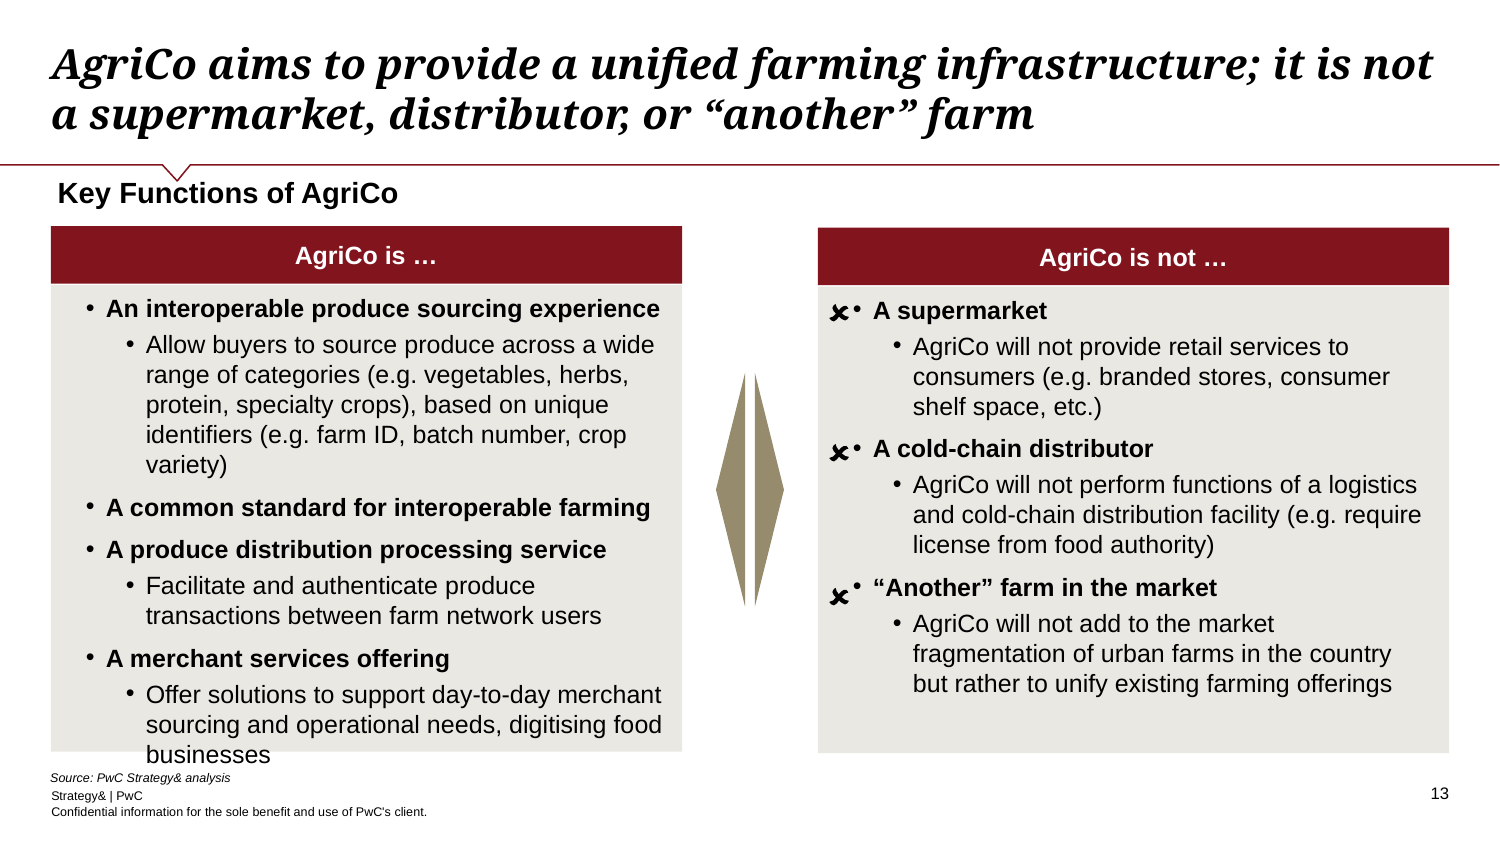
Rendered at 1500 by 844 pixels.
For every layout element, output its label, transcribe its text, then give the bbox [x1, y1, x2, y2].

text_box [50, 225, 1450, 754]
text_box Key Functions of AgriCo [57, 182, 1394, 218]
title AgriCo aims to provide a unified farming infrastructure; it is not a supermarket, distributor, or “another” farm [50, 0, 1450, 138]
footer Confidential information for the sole benefit and use of PwC's client. [51, 786, 527, 844]
footer Confidential information for the sole benefit and use of PwC's client. [51, 762, 527, 772]
text_box Source: PwC Strategy& analysis [50, 772, 1385, 786]
slide_number ‹#› [1099, 762, 1450, 844]
